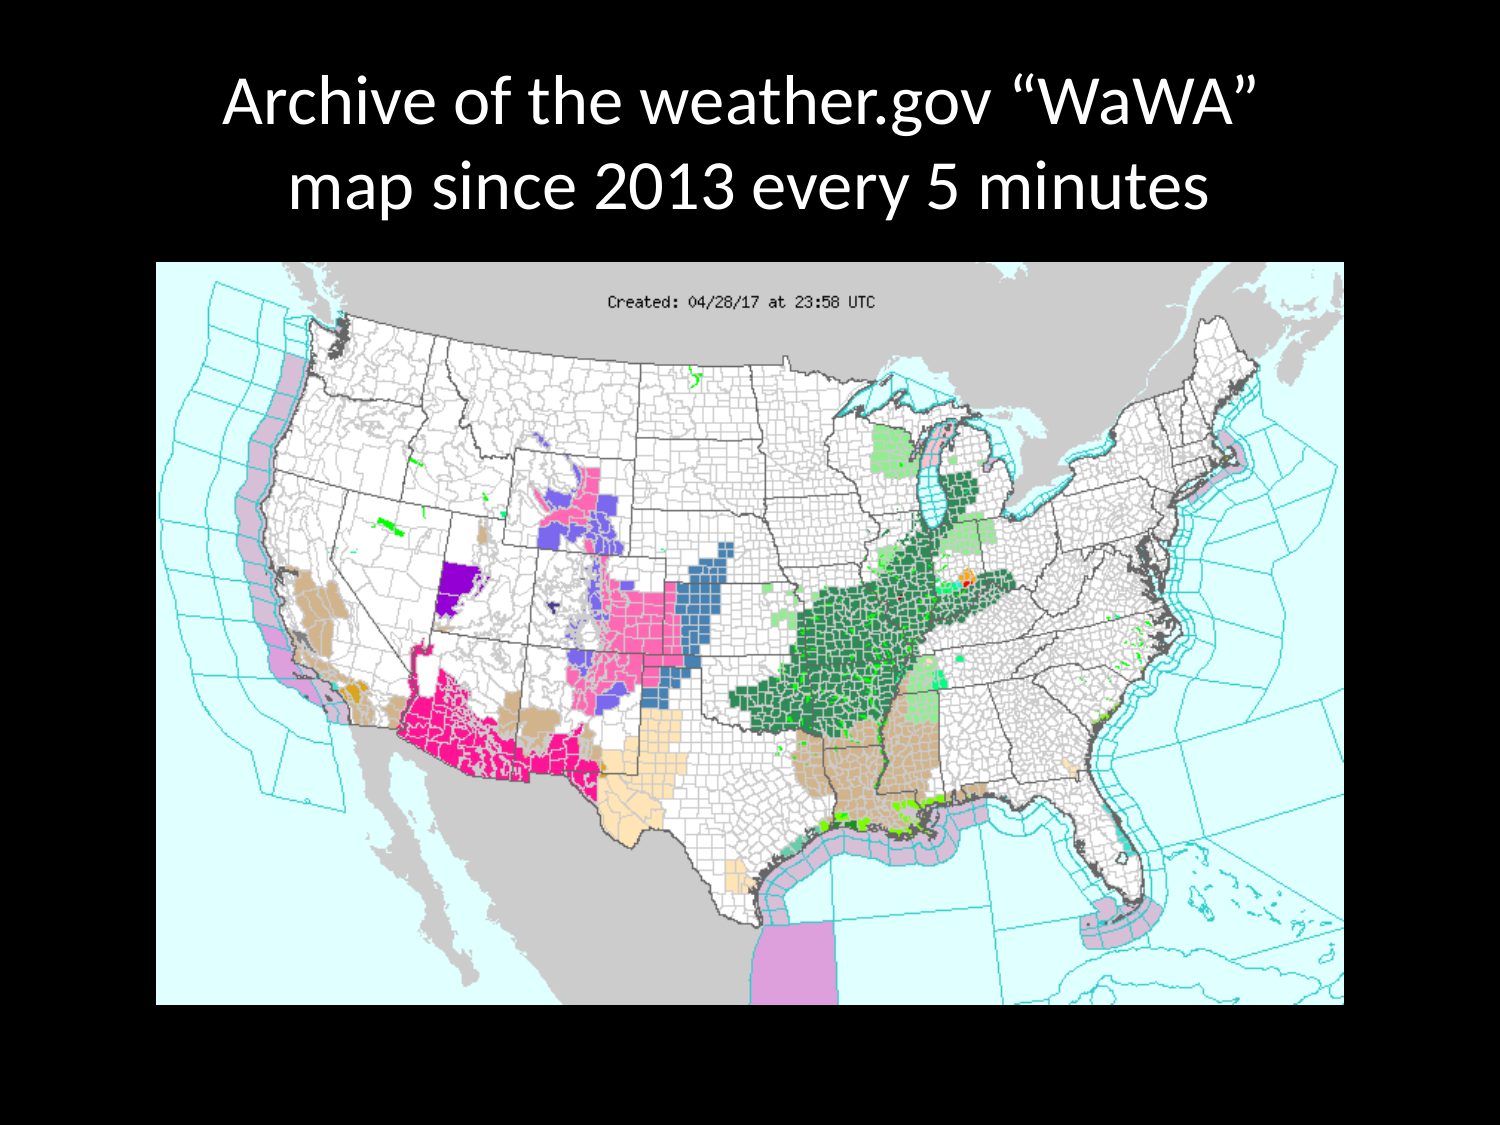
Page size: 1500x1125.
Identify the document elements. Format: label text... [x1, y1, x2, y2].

title Archive of the weather.gov “WaWA” map since 2013 every 5 minutes [75, 45, 1425, 233]
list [155, 262, 1345, 1006]
